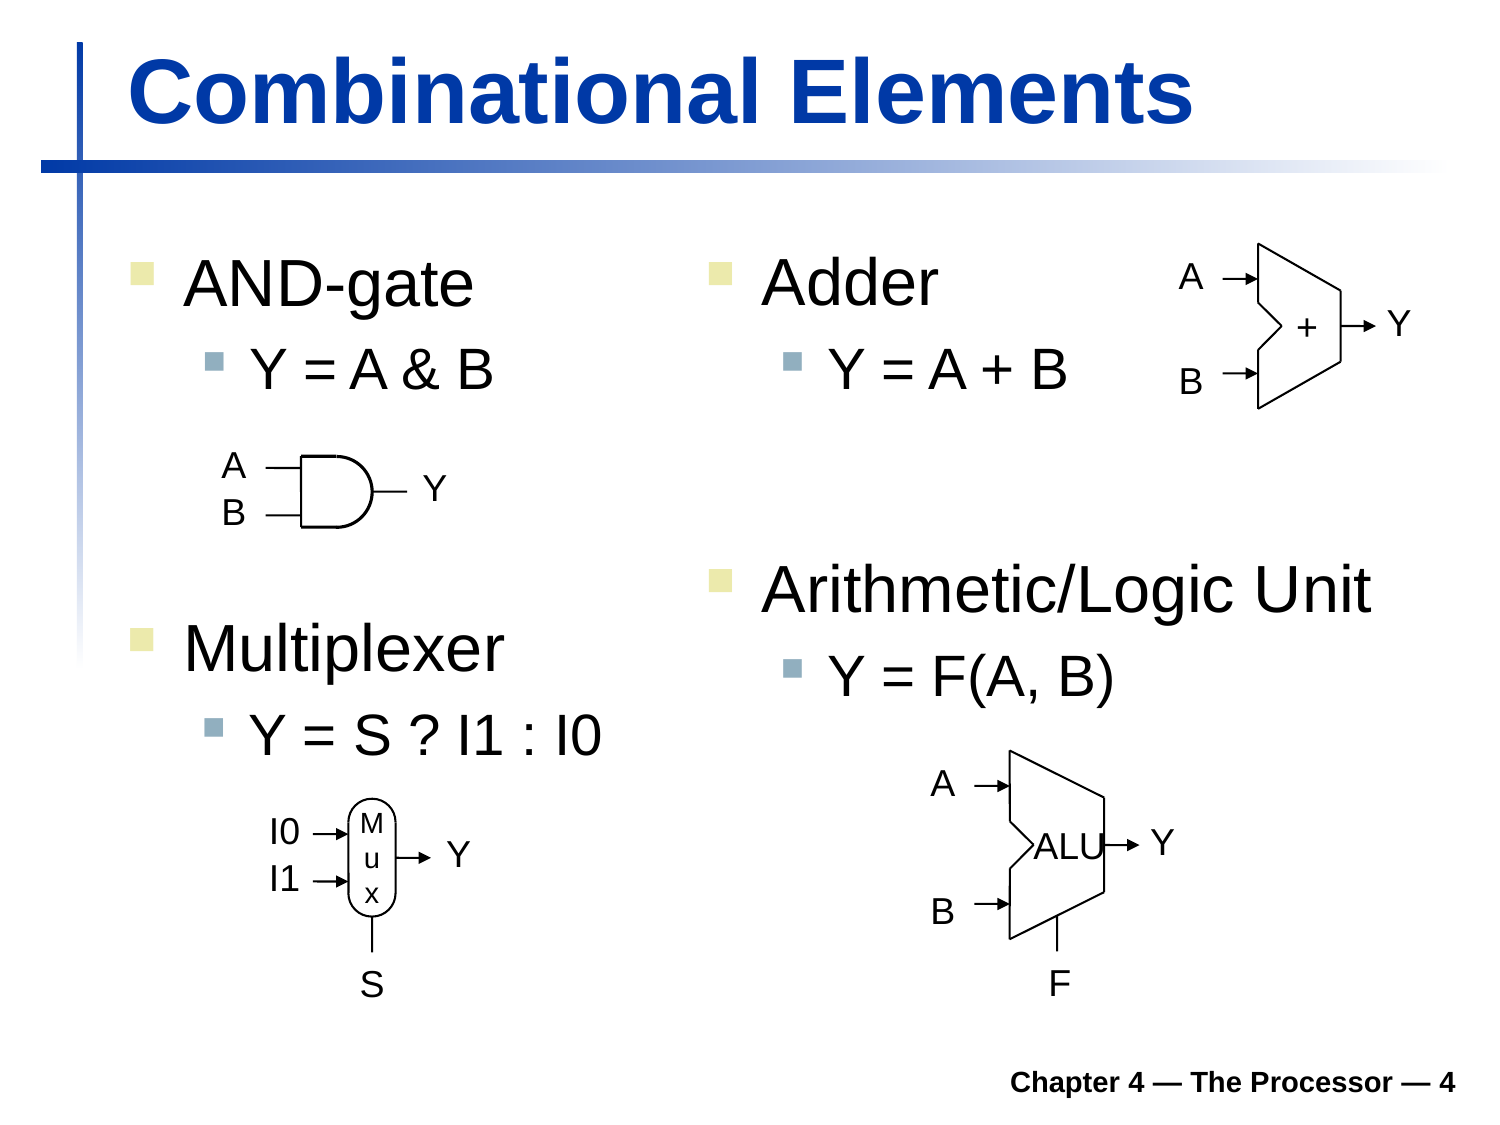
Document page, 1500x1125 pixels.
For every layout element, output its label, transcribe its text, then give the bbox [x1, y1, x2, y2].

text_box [253, 798, 487, 1014]
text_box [206, 433, 463, 542]
text_box Adder Y = A + B [690, 231, 1200, 445]
text_box Arithmetic/Logic Unit Y = F(A, B) [690, 538, 1400, 752]
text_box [1163, 243, 1427, 410]
footer Chapter 4 — The Processor — 4 [277, 1046, 1471, 1106]
title Combinational Elements [112, 23, 1468, 149]
text_box Multiplexer Y = S ? I1 : I0 [112, 597, 644, 811]
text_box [915, 750, 1191, 1013]
list AND-gate Y = A & B [112, 231, 622, 445]
